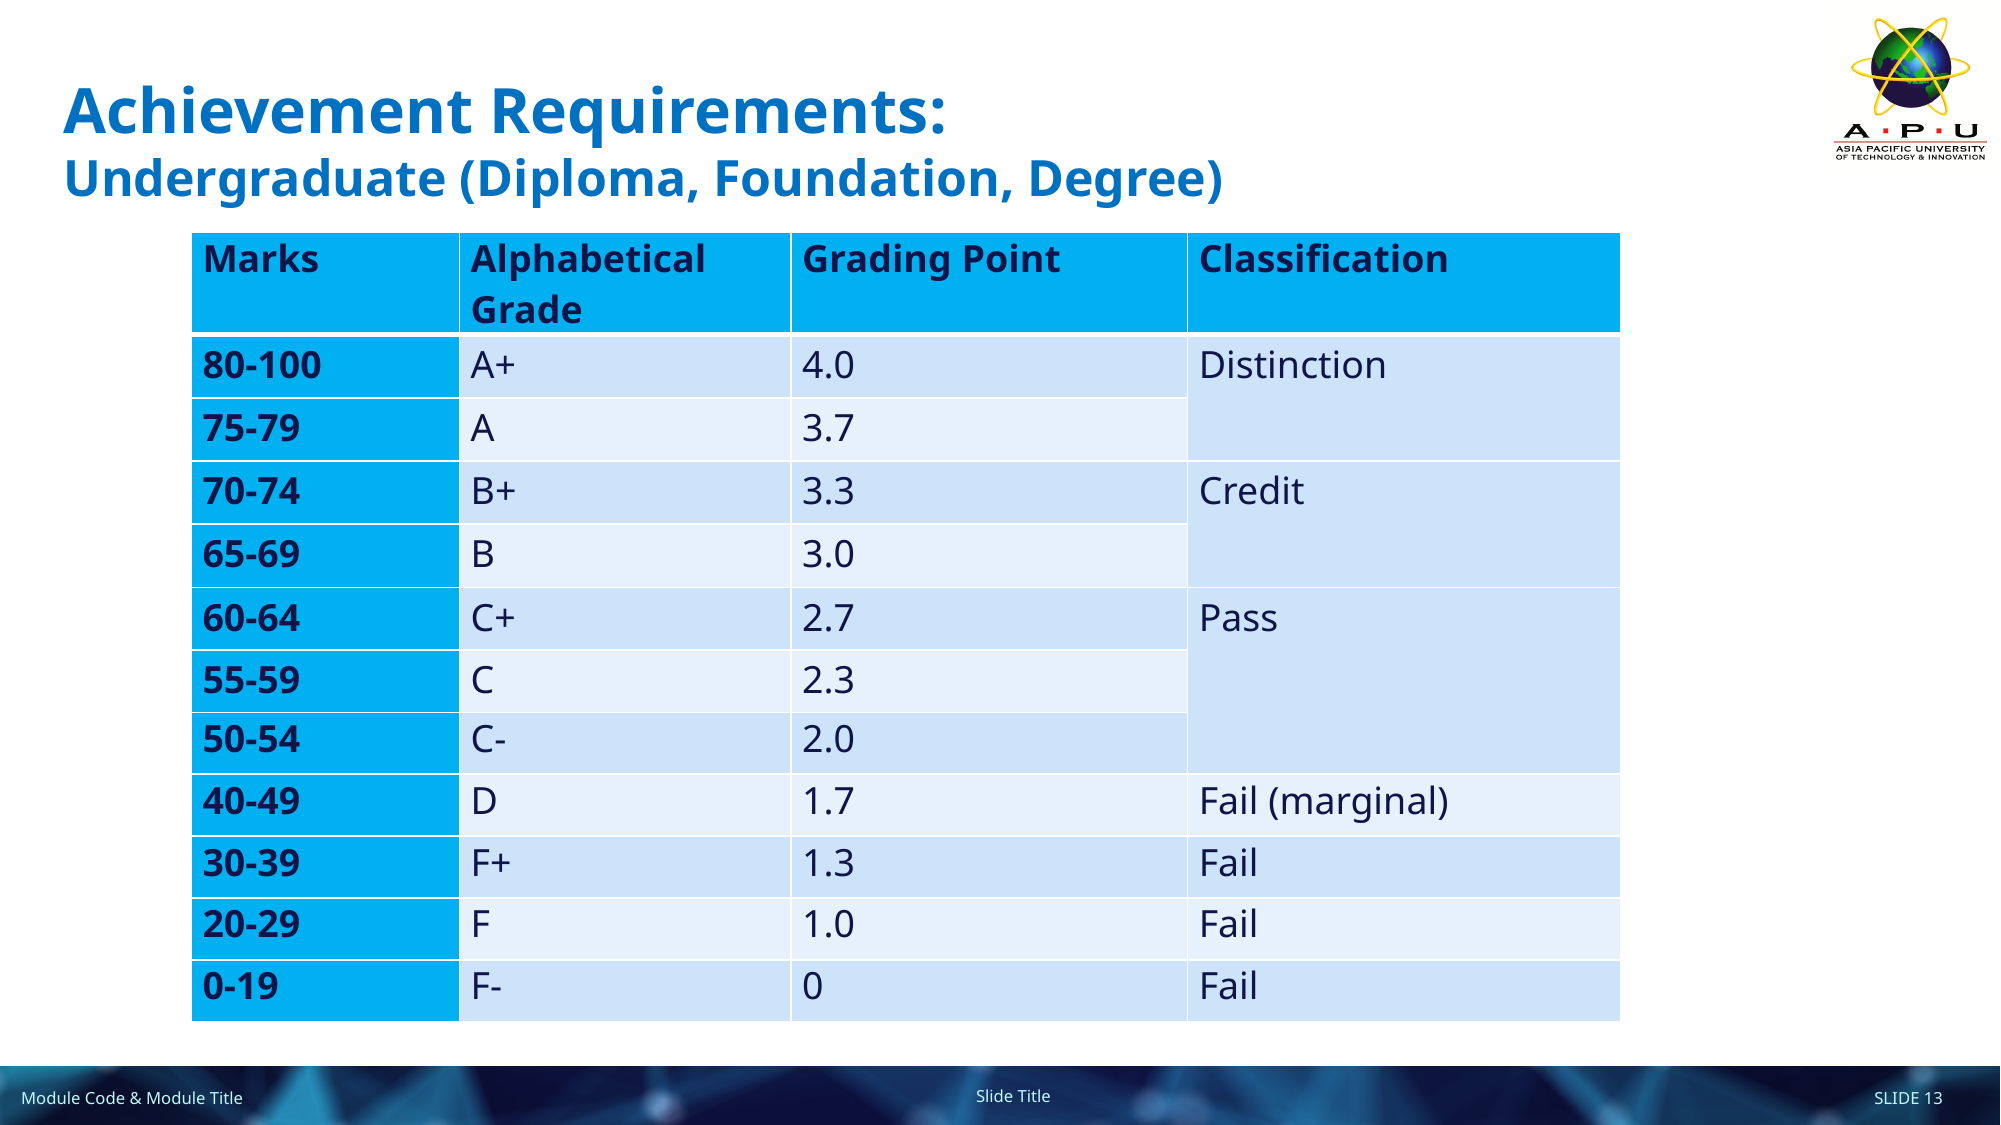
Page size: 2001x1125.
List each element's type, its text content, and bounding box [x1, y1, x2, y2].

table_cell Credit [1188, 462, 1620, 587]
table_cell Fail [1188, 961, 1620, 1021]
table_cell Distinction [1188, 337, 1620, 460]
table_cell 1.0 [792, 899, 1187, 959]
table_cell C- [460, 713, 790, 773]
table_cell F [460, 899, 790, 959]
table_cell C+ [460, 588, 790, 649]
table_cell 4.0 [792, 337, 1187, 397]
table_cell 60-64 [192, 588, 459, 649]
table_cell 50-54 [192, 713, 459, 773]
picture [1822, 0, 2000, 178]
table_cell F- [460, 961, 790, 1021]
table_cell A+ [460, 337, 790, 397]
table_cell 2.0 [792, 713, 1187, 773]
table_cell Fail [1188, 837, 1620, 897]
table_header Marks [192, 233, 459, 332]
table_cell 30-39 [192, 837, 459, 897]
table_cell 1.7 [792, 775, 1187, 835]
table_cell C [460, 651, 790, 712]
title Achievement Requirements: Undergraduate (Diploma, Foundation, Degree) [48, 45, 1764, 233]
table_cell B+ [460, 462, 790, 523]
table_cell Fail [1188, 899, 1620, 959]
table_cell 70-74 [192, 462, 459, 523]
table_cell 55-59 [192, 651, 459, 712]
table_cell 80-100 [192, 337, 459, 397]
table_cell 3.3 [792, 462, 1187, 523]
table_cell 20-29 [192, 899, 459, 959]
table_cell 1.3 [792, 837, 1187, 897]
table_cell F+ [460, 837, 790, 897]
table_cell 2.3 [792, 651, 1187, 712]
table_cell B [460, 525, 790, 587]
table_cell 65-69 [192, 525, 459, 587]
table_cell 0-19 [192, 961, 459, 1021]
table_cell 3.0 [792, 525, 1187, 587]
table_cell Fail (marginal) [1188, 775, 1620, 835]
table_cell 2.7 [792, 588, 1187, 649]
table_cell A [460, 399, 790, 460]
table_header Grading Point [792, 233, 1187, 332]
table_cell Pass [1188, 588, 1620, 773]
table_cell 3.7 [792, 399, 1187, 460]
table_cell 0 [792, 961, 1187, 1021]
table_header Alphabetical Grade [460, 233, 790, 332]
table_cell 75-79 [192, 399, 459, 460]
table_cell 40-49 [192, 775, 459, 835]
table_header Classification [1188, 233, 1620, 332]
table_cell D [460, 775, 790, 835]
picture [0, 1066, 2000, 1125]
